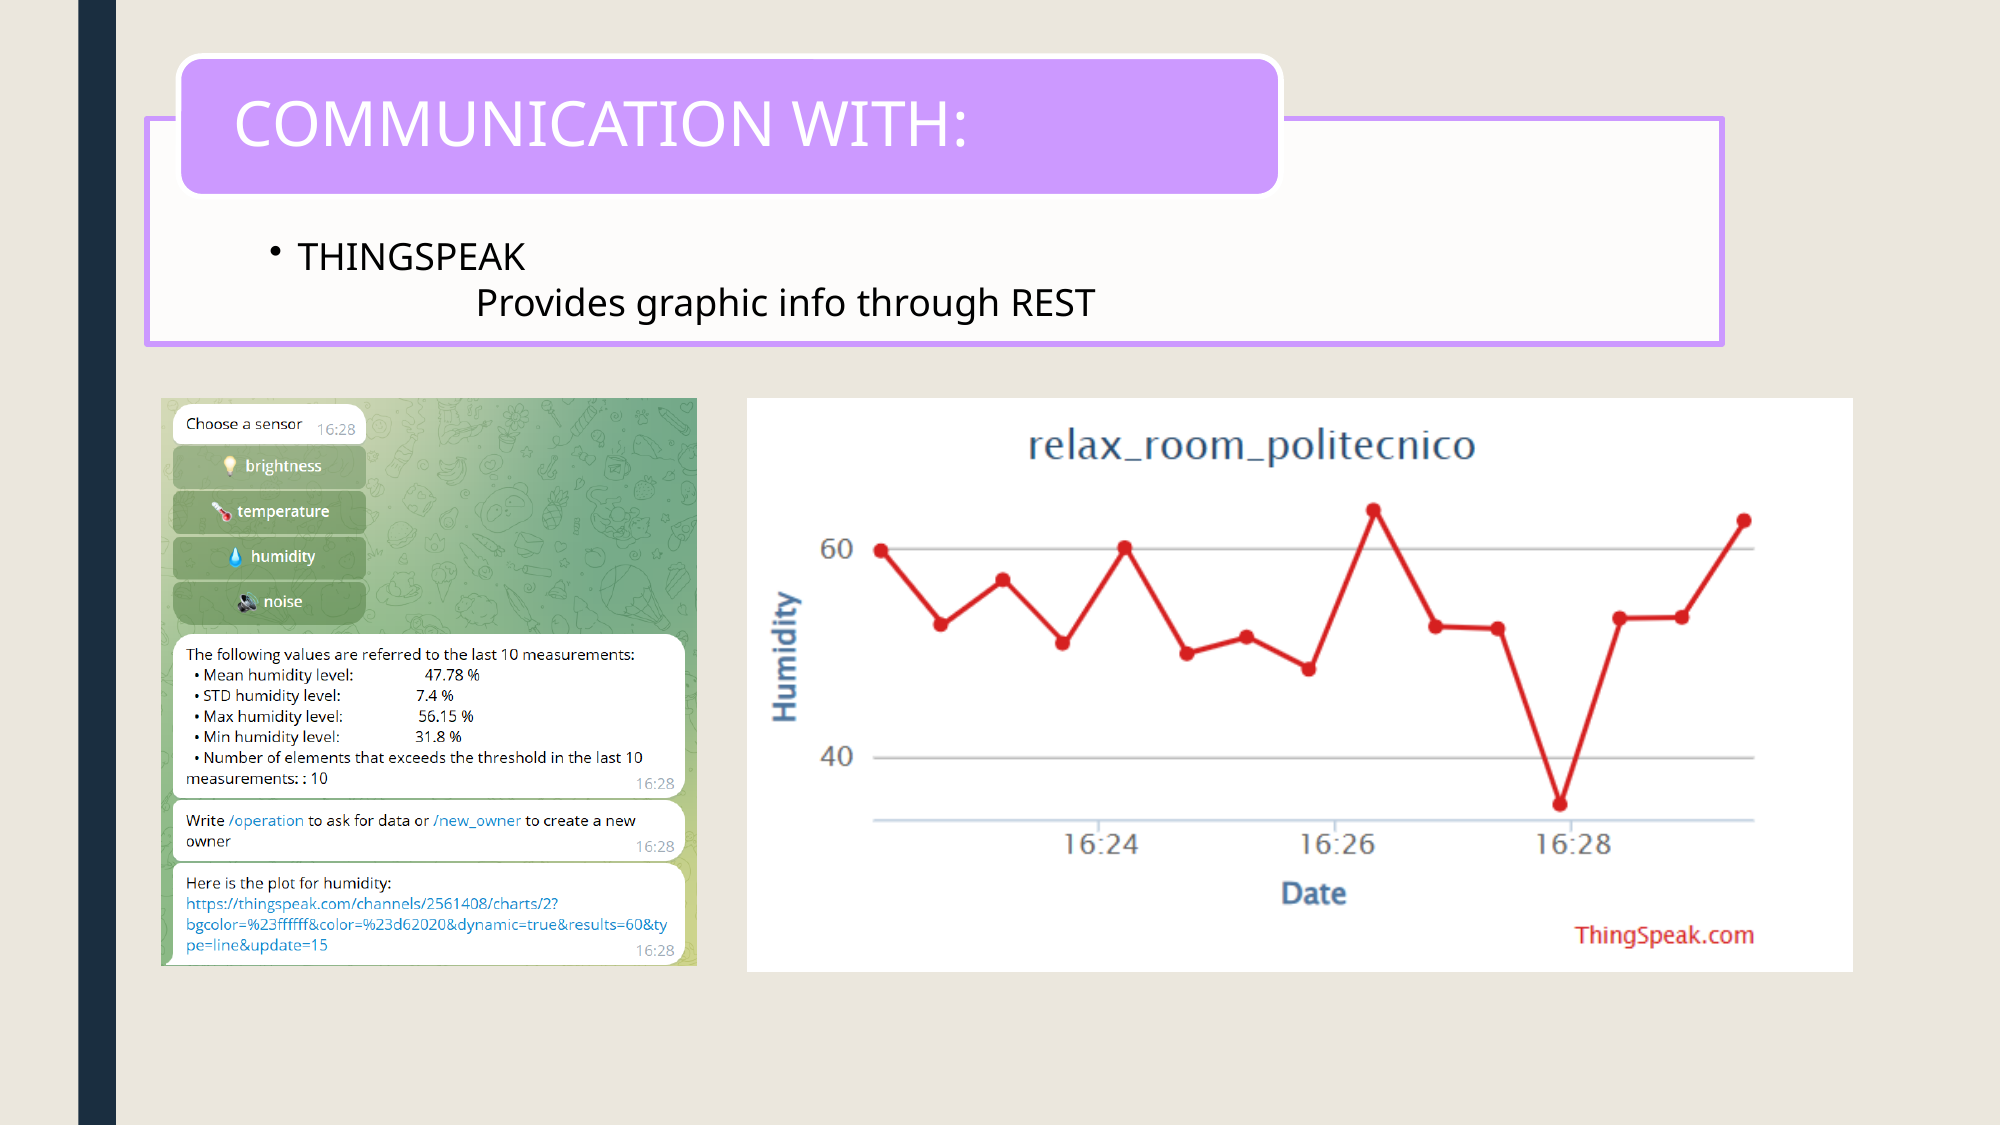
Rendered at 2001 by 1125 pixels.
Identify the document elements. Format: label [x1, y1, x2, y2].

picture [747, 398, 1853, 972]
list [147, 36, 1723, 426]
picture [160, 398, 697, 966]
